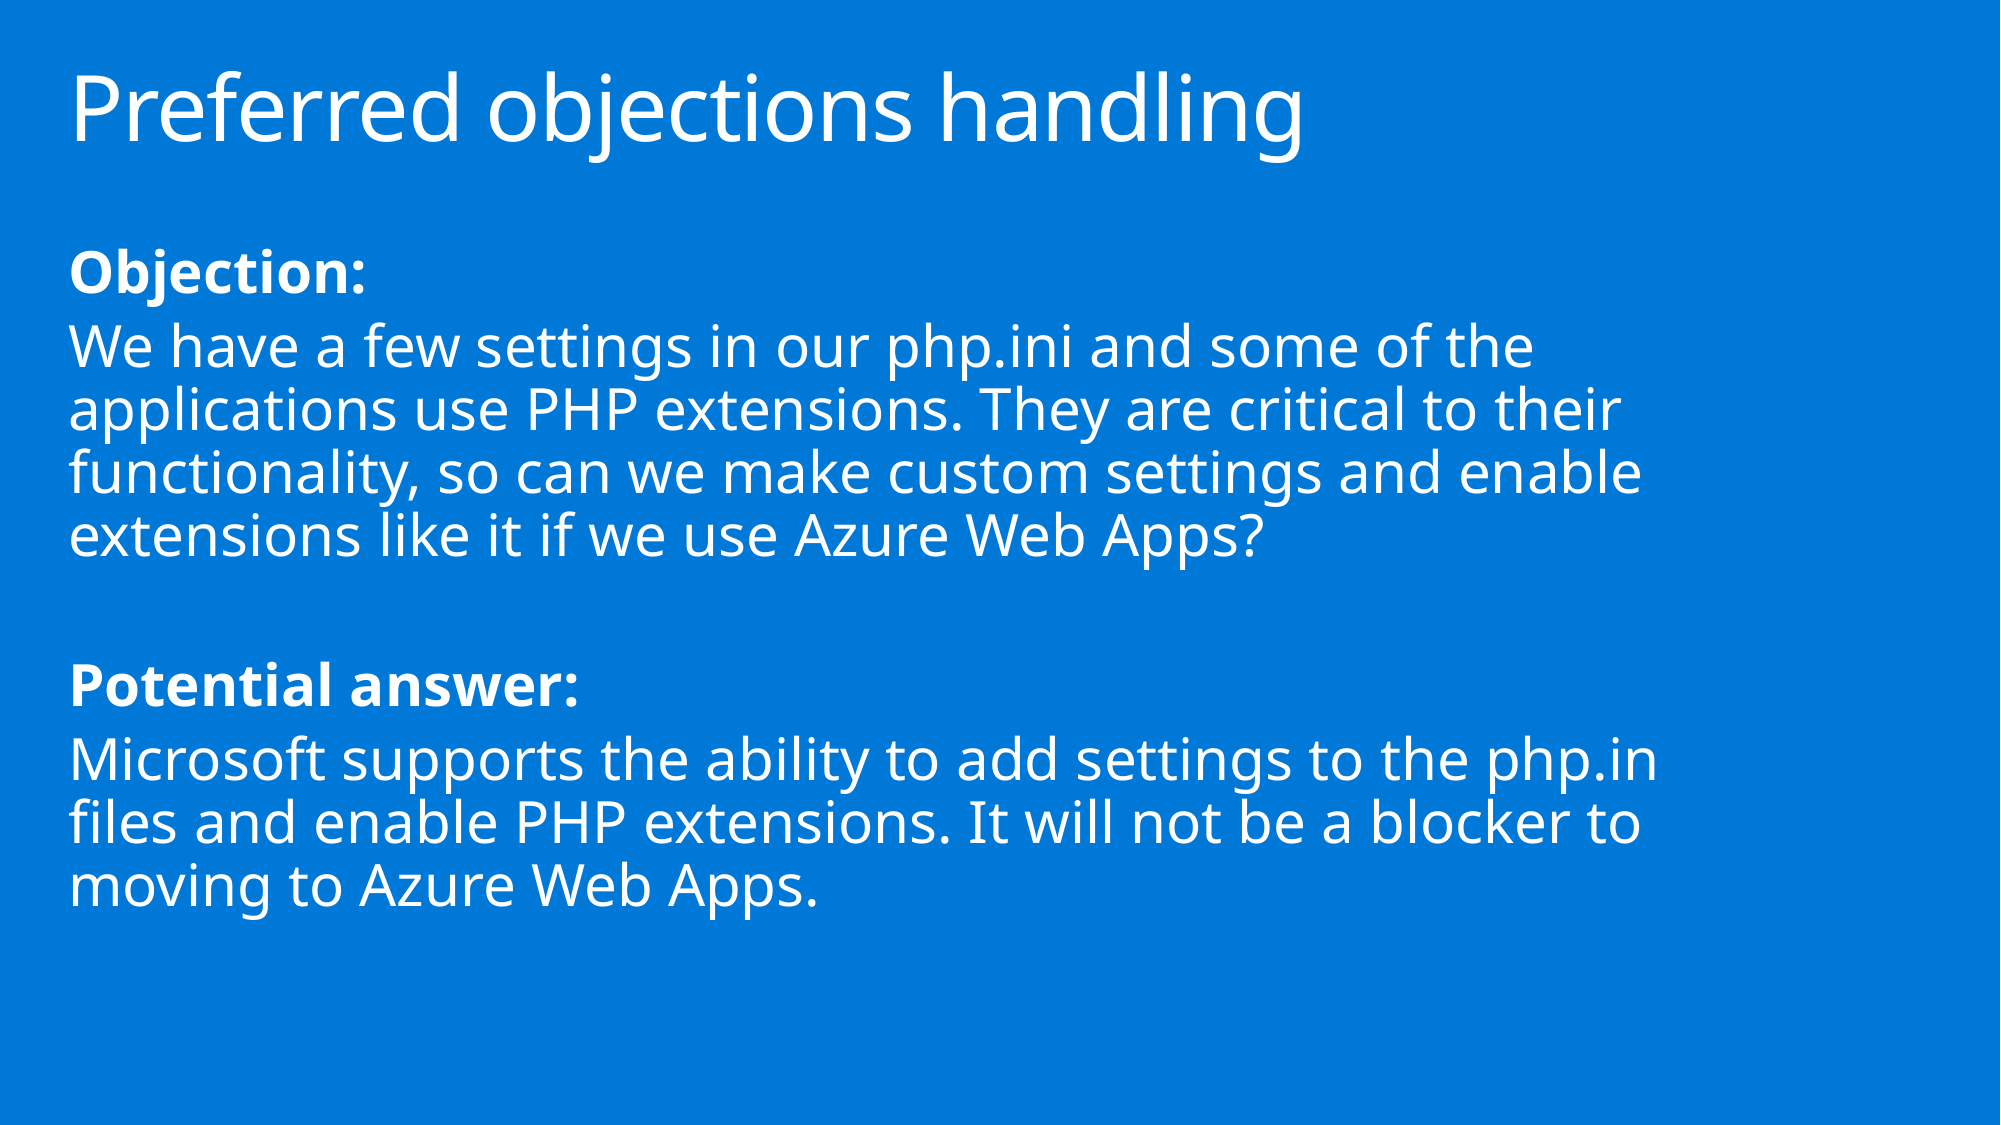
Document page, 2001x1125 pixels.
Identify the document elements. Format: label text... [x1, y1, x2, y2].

title Preferred objections handling [44, 47, 1930, 195]
list Objection: We have a few settings in our php.ini and some of the applications use PHP extensions. They are critical to their functionality, so can we make custom settings and enable extensions like it if we use Azure Web Apps? Potential answer: Microsoft supports the ability to add settings to the php.in files and enable PHP extensions. It will not be a blocker to moving to Azure Web Apps. [44, 228, 1809, 951]
